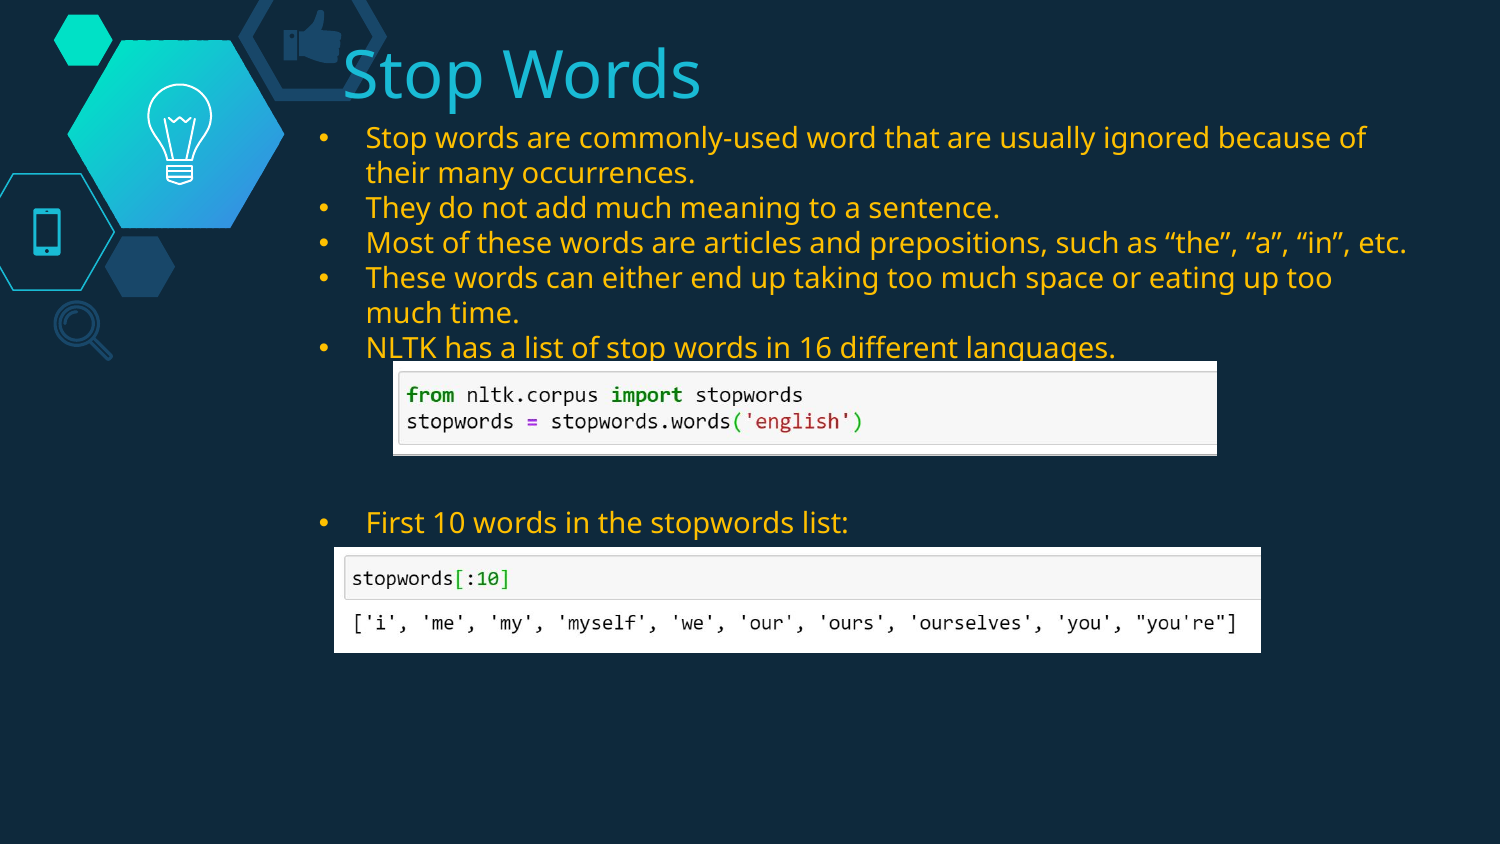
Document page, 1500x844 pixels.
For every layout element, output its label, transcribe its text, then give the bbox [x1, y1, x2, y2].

title Stop Words [327, 34, 1399, 77]
picture [393, 360, 1217, 456]
picture [333, 547, 1261, 653]
text_box Stop words are commonly-used word that are usually ignored because of their many occurrences. They do not add much meaning to a sentence. Most of these words are articles and prepositions, such as “the”, “a”, “in”, etc. These words can either end up taking too much space or eating up too much time. NLTK has a list of stop words in 16 different languages. First 10 words in the stopwords list: [303, 77, 1423, 687]
